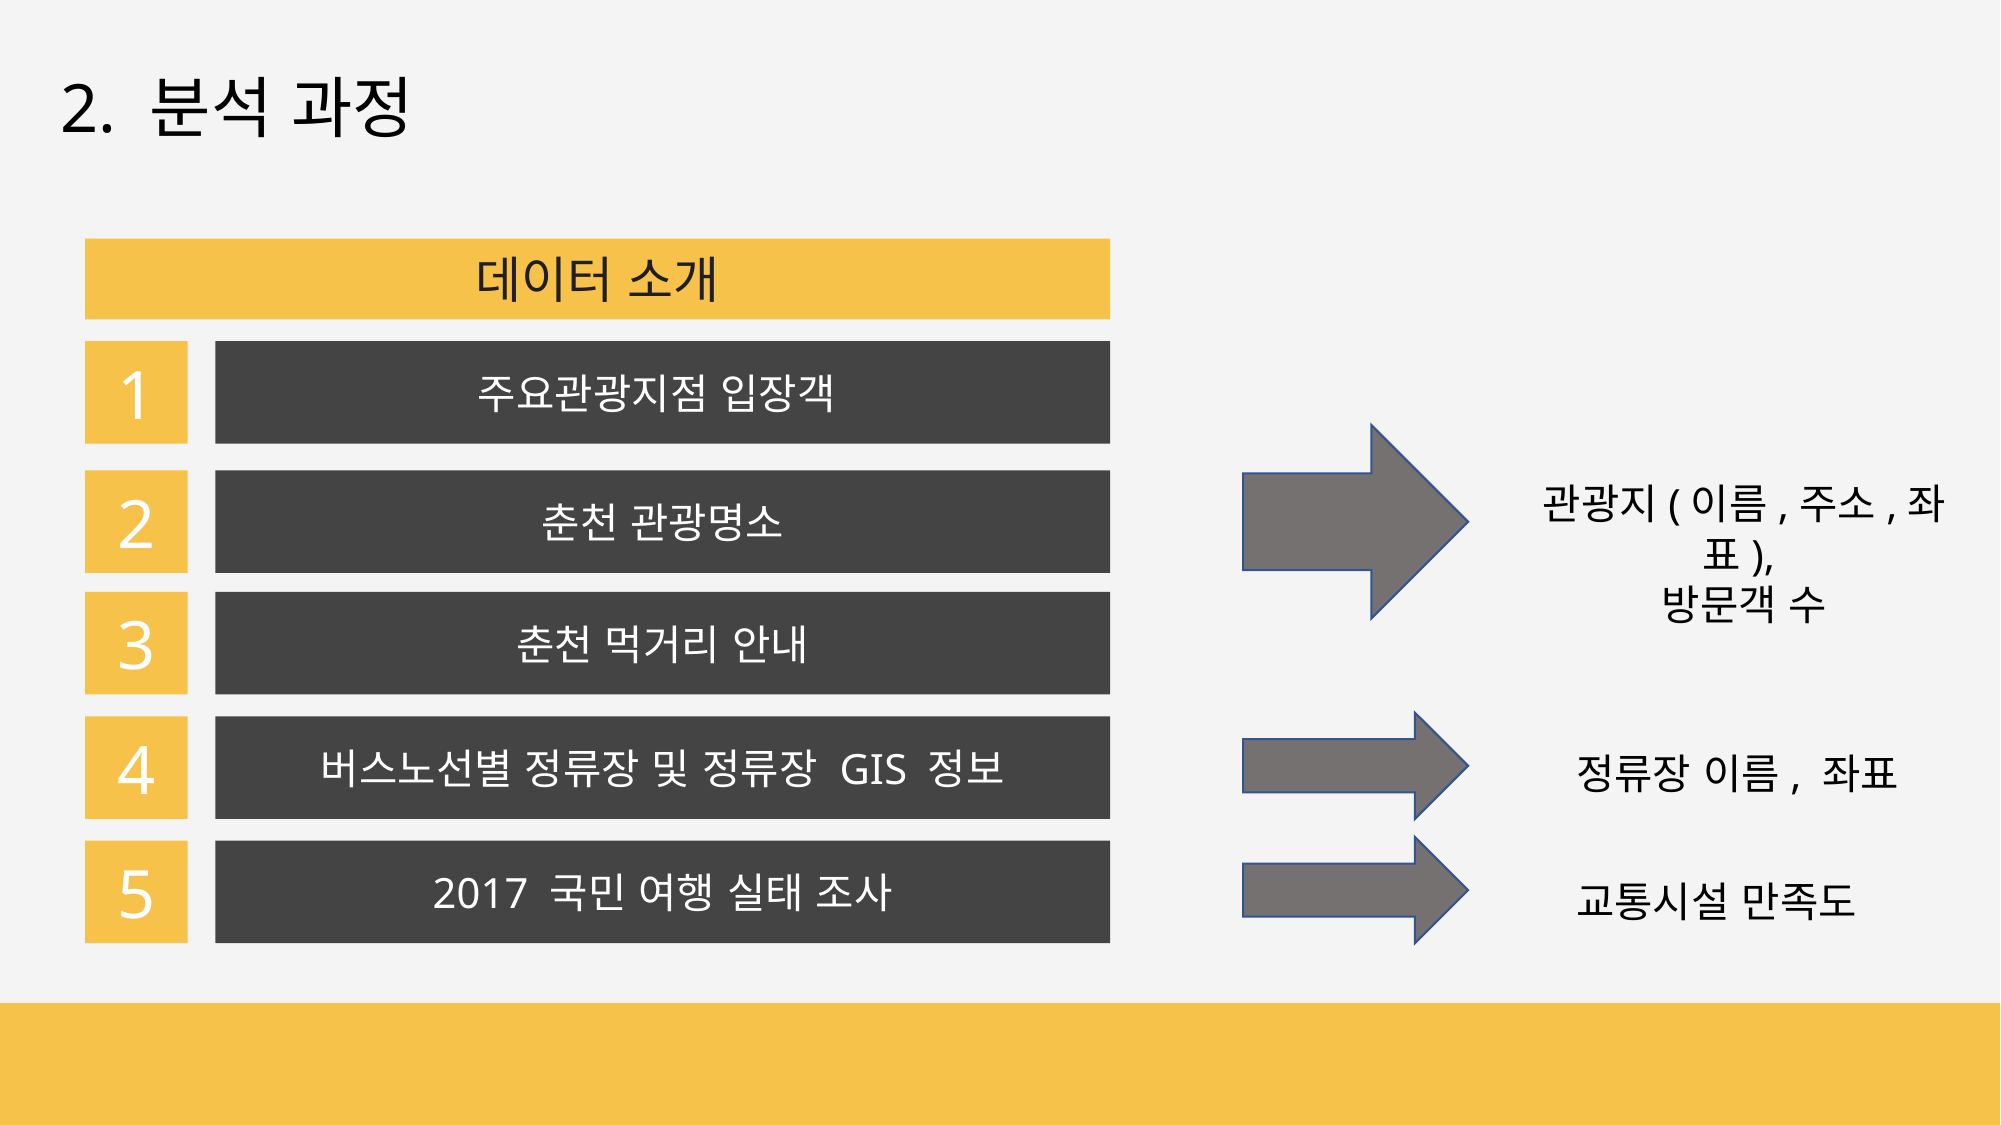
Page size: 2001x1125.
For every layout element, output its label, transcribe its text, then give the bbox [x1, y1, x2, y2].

text_box 관광지(이름,주소,좌표), 방문객 수 [1506, 471, 1983, 636]
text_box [85, 840, 1111, 944]
text_box 교통시설 만족도 [1561, 868, 1919, 933]
text_box [1242, 422, 1470, 621]
text_box [1242, 834, 1470, 946]
text_box 데이터 소개 [84, 238, 1111, 320]
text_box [85, 470, 1111, 573]
text_box 2. 분석 과정 [45, 67, 450, 189]
text_box 정류장 이름, 좌표 [1561, 740, 1919, 806]
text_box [85, 716, 1111, 819]
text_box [85, 341, 1111, 444]
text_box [85, 591, 1111, 695]
text_box [1242, 710, 1470, 822]
